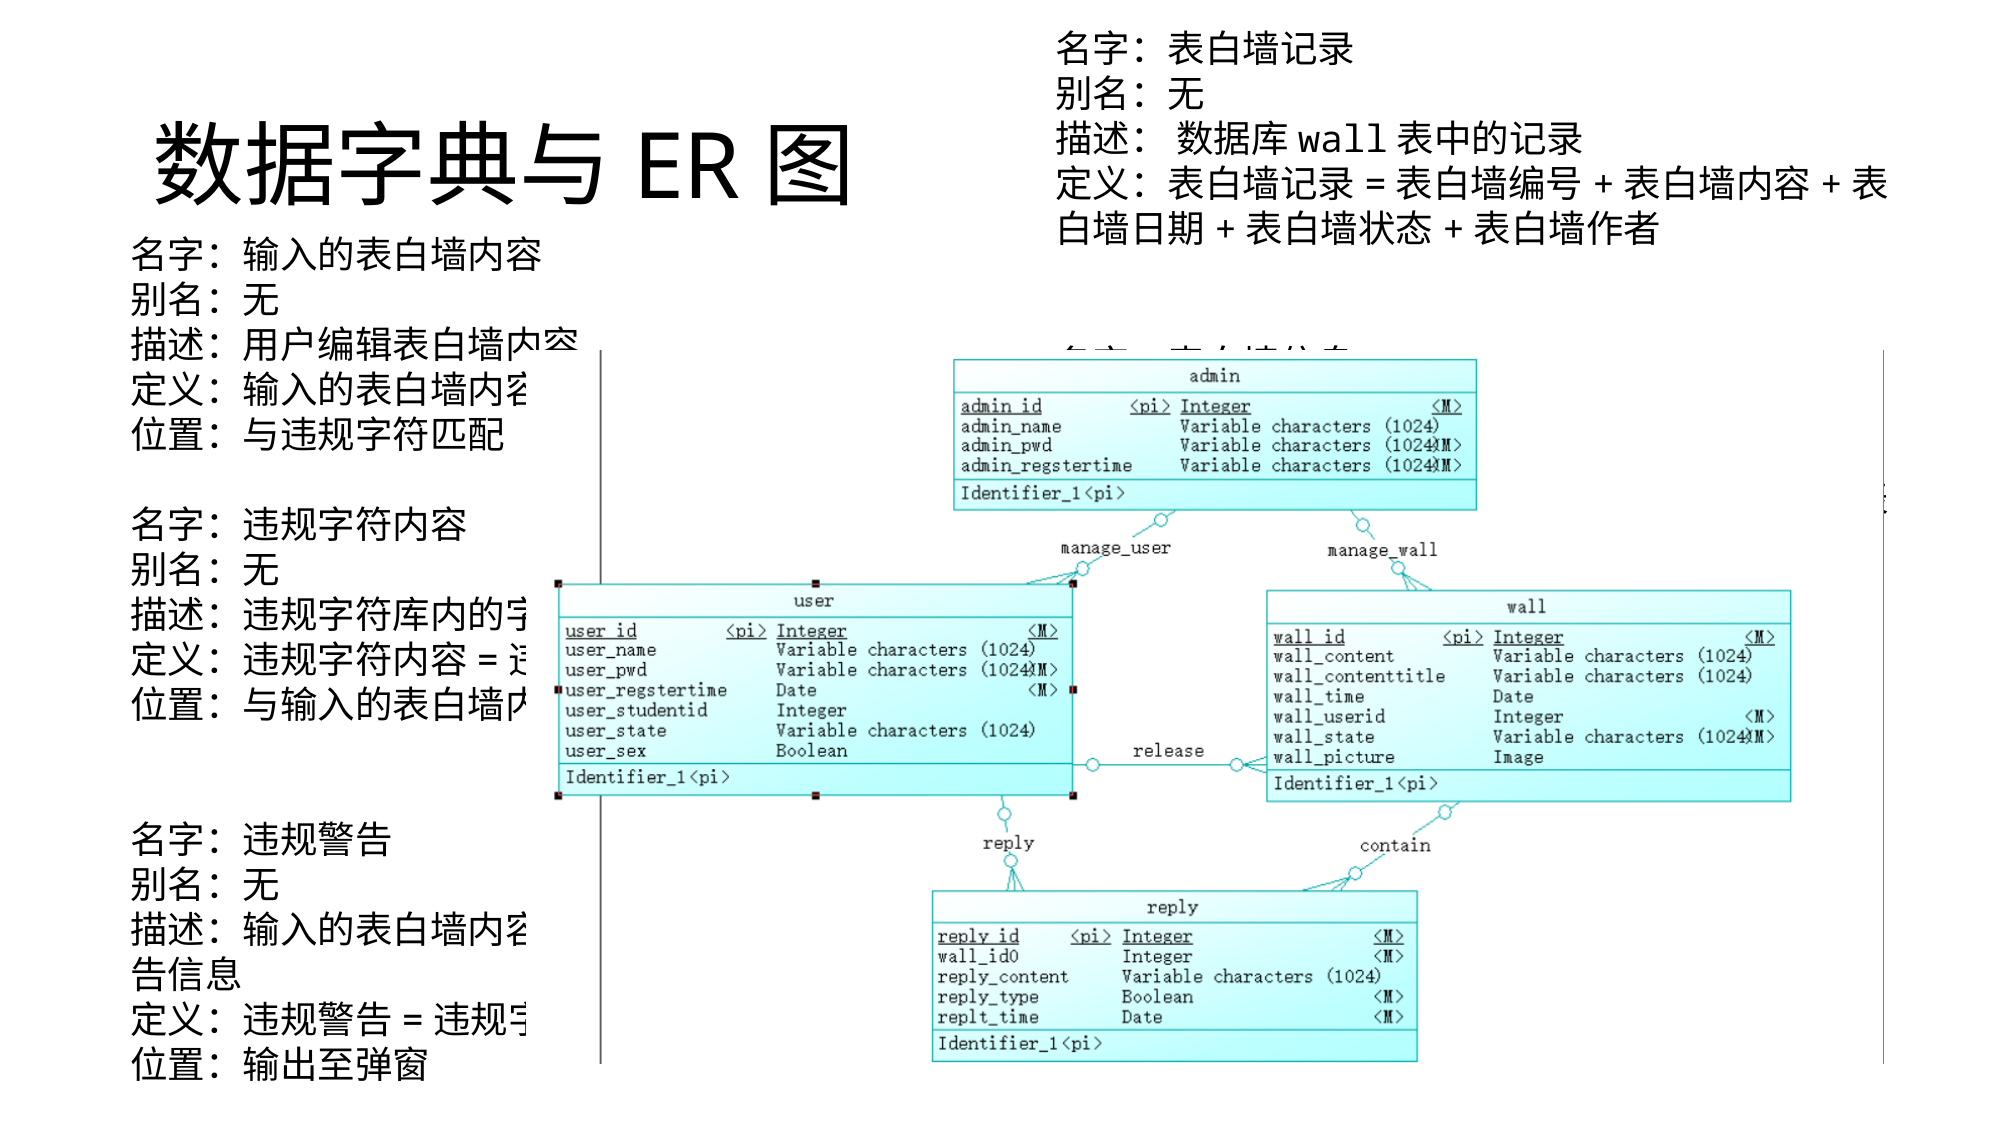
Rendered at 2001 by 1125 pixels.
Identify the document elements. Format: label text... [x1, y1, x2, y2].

title 数据字典与ER图 [137, 59, 1040, 278]
text_box 名字：表白墙记录 别名：无 描述： 数据库wall表中的记录 定义：表白墙记录=表白墙编号+表白墙内容+表白墙日期+表白墙状态+表白墙作者 名字：表白墙信息 别名：无 描述：被选择的表白墙记录 定义：表白墙信息=表白墙编号+表白墙内容+表白墙日期+表白墙状态+表白墙作者 位置：输出至网站 [1040, 17, 1930, 663]
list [525, 350, 1884, 1065]
text_box 名字：输入的表白墙内容 别名：无 描述：用户编辑表白墙内容 定义：输入的表白墙内容=输入的表白墙内容 位置：与违规字符匹配 名字：违规字符内容 别名：无 描述：违规字符库内的字符。 定义：违规字符内容=违规字符内容 位置：与输入的表白墙内容匹配 名字：违规警告 别名：无 描述：输入的表白墙内容出现违规字符，发出警告信息 定义：违规警告=违规字符内容+警告 位置：输出至弹窗 [115, 223, 937, 1125]
